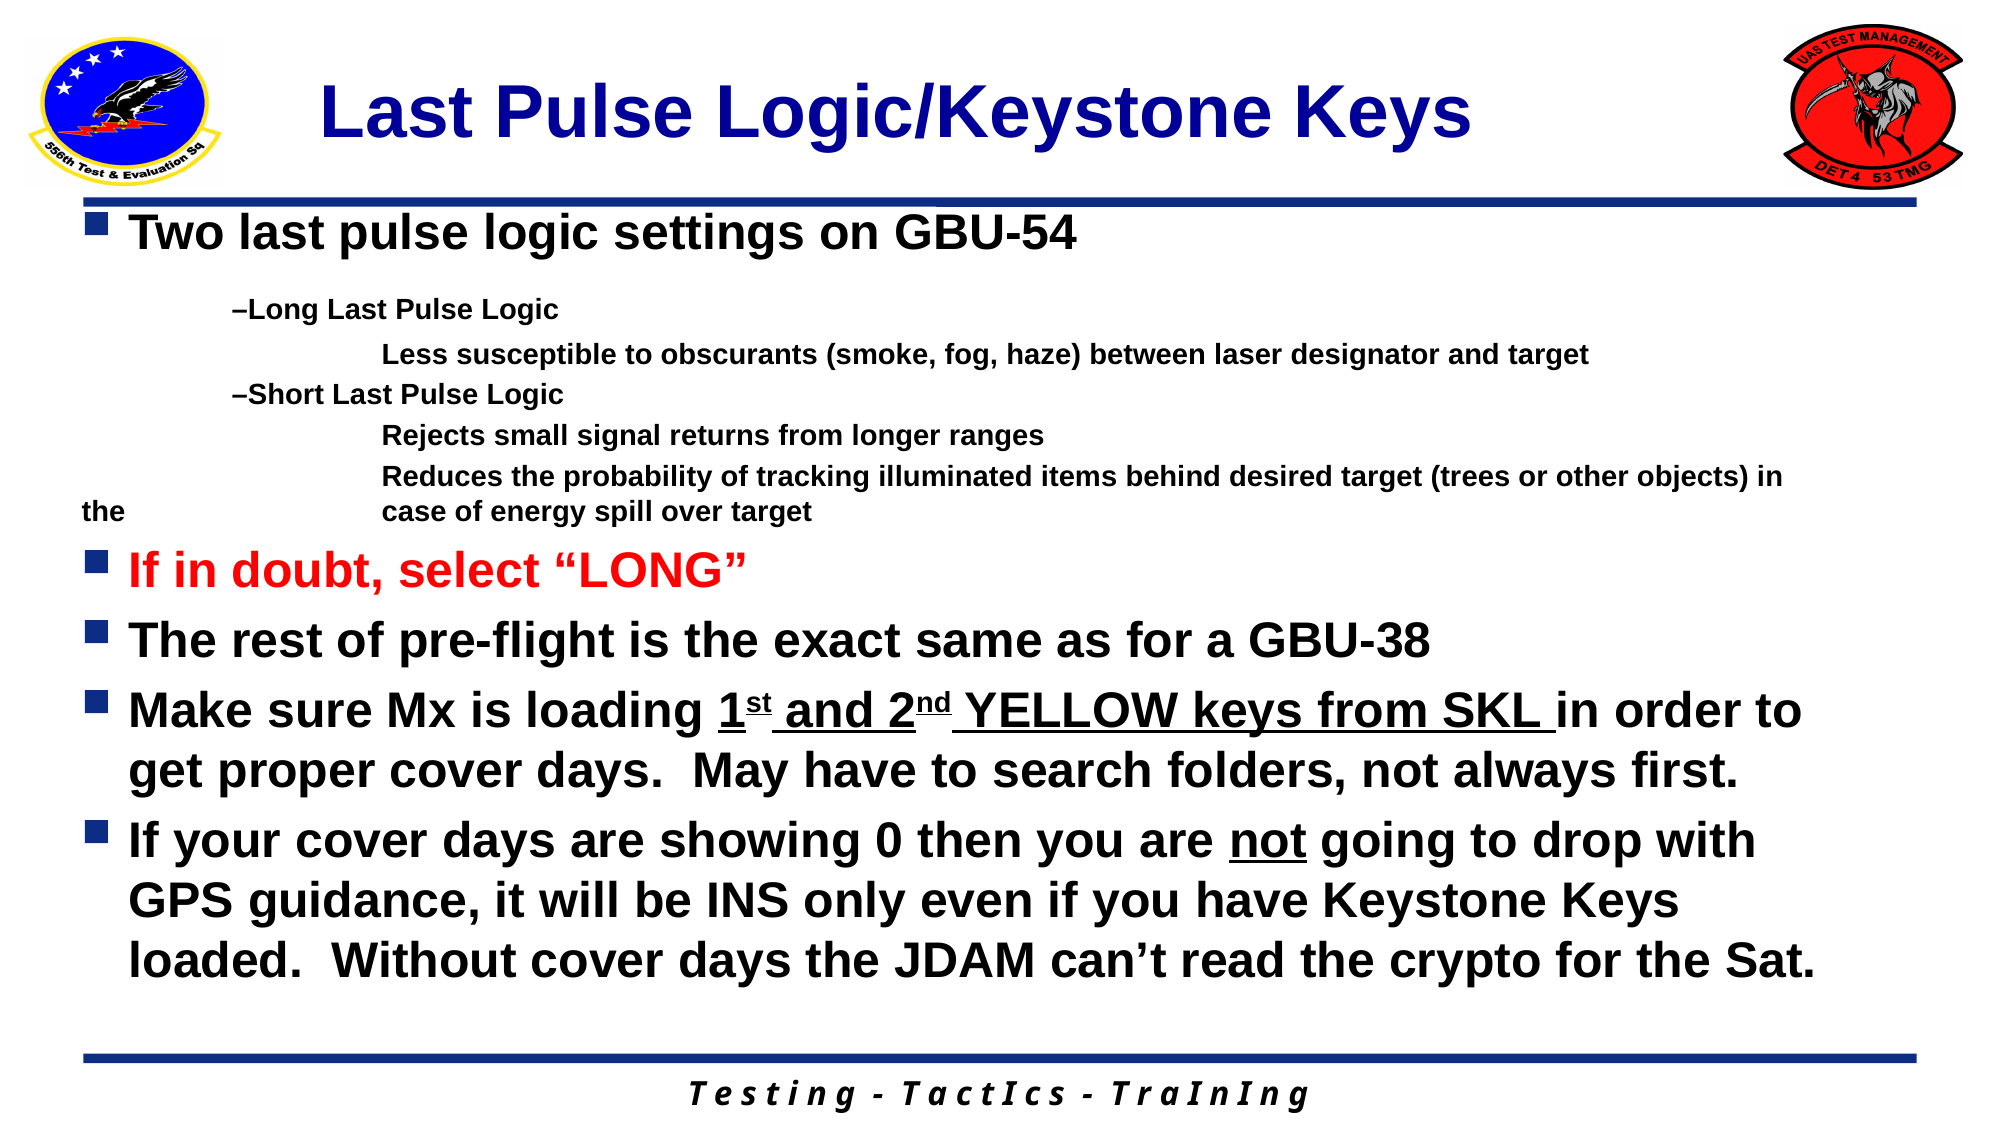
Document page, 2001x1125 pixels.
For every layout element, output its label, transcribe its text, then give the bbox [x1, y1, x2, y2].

picture [24, 35, 154, 188]
title Last Pulse Logic/Keystone Keys [154, 13, 1639, 191]
picture [1783, 24, 1963, 190]
list Two last pulse logic settings on GBU-54 –Long Last Pulse Logic Less susceptible to obscurants (smoke, fog, haze) between laser designator and target –Short Last Pulse Logic Rejects small signal returns from longer ranges Reduces the probability of tracking illuminated items behind desired target (trees or other objects) in the case of energy spill over target If in doubt, select “LONG” The rest of pre-flight is the exact same as for a GBU-38 Make sure Mx is loading 1st and 2nd YELLOW keys from SKL in order to get proper cover days. May have to search folders, not always first. If your cover days are showing 0 then you are not going to drop with GPS guidance, it will be INS only even if you have Keystone Keys loaded. Without cover days the JDAM can’t read the crypto for the Sat. [66, 191, 1846, 902]
